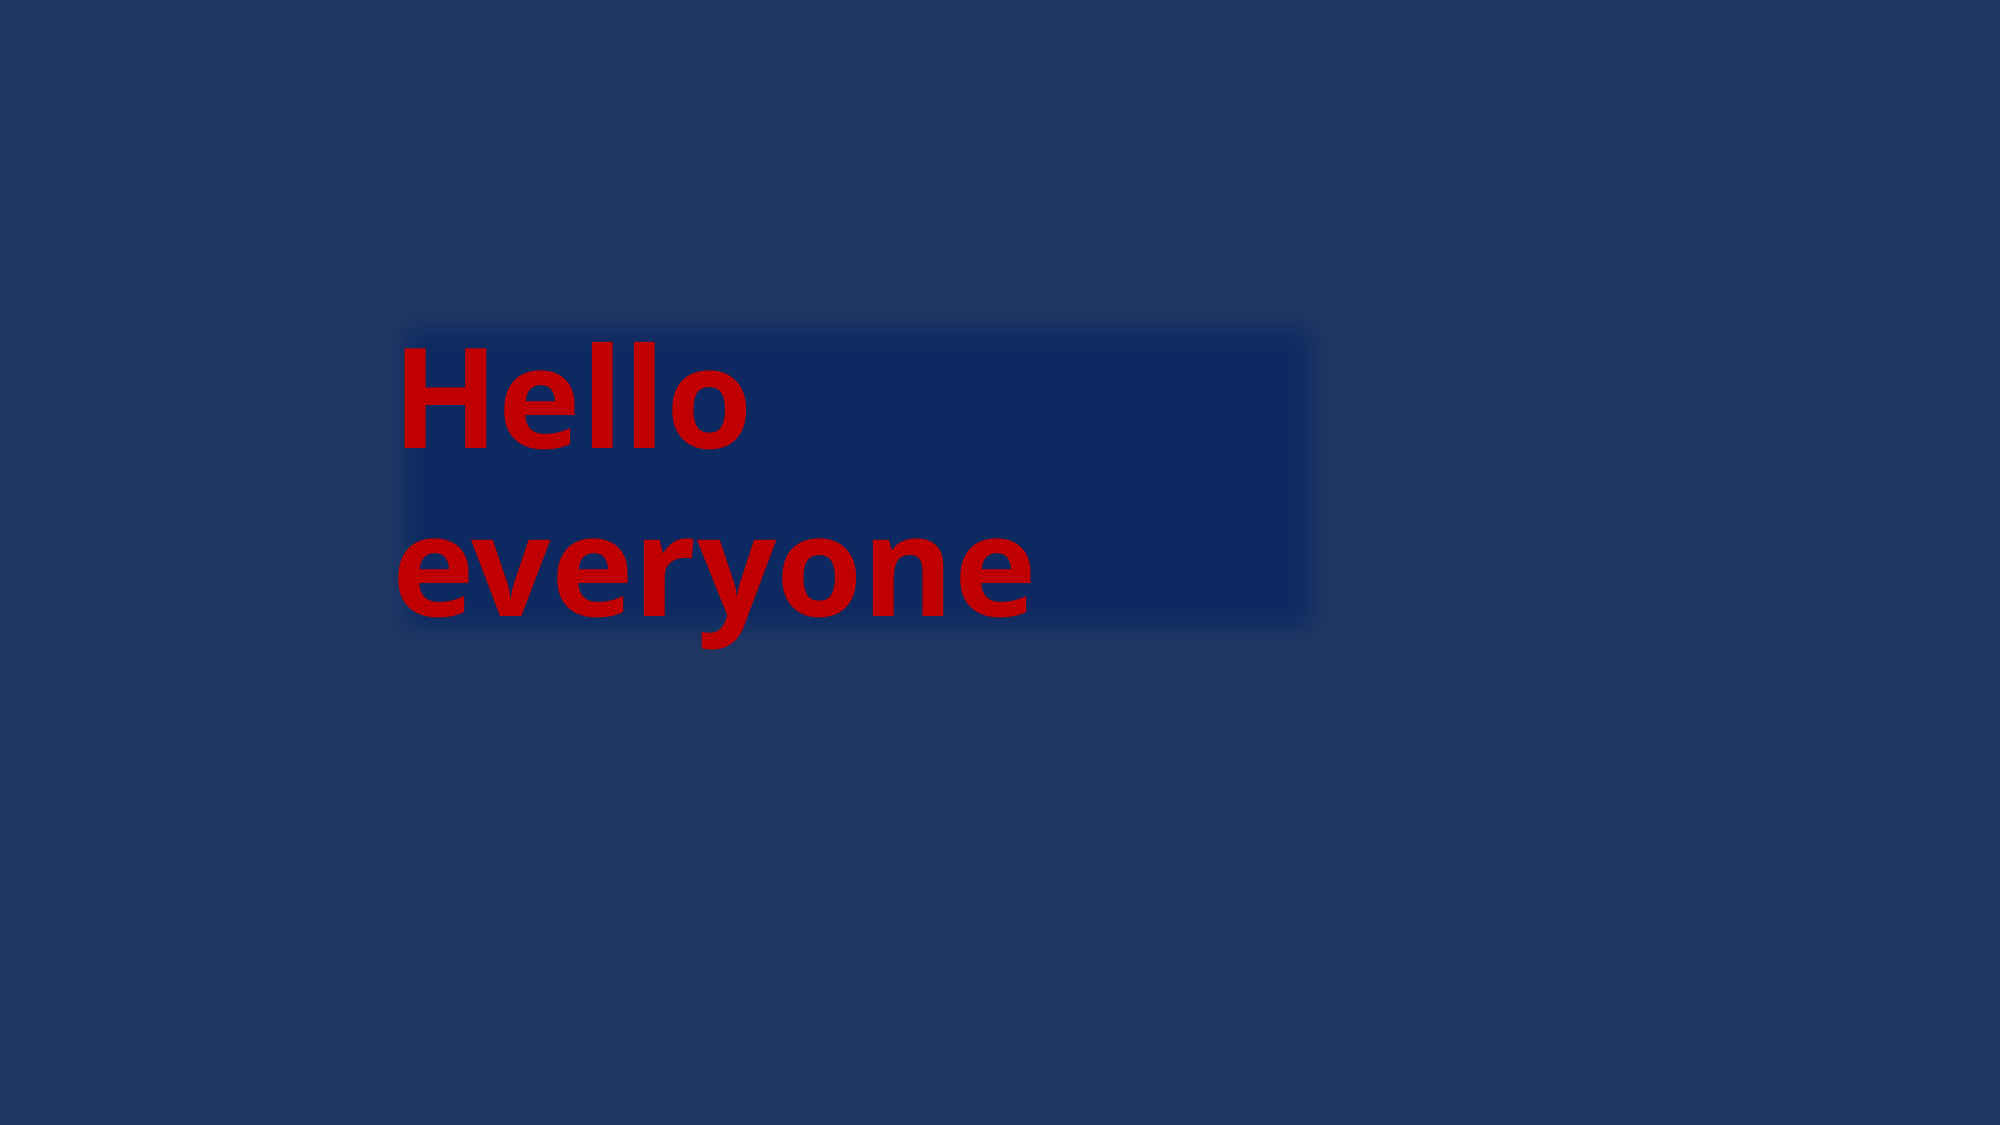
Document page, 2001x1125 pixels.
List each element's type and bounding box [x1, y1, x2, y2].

text_box [104, 31, 1896, 1093]
